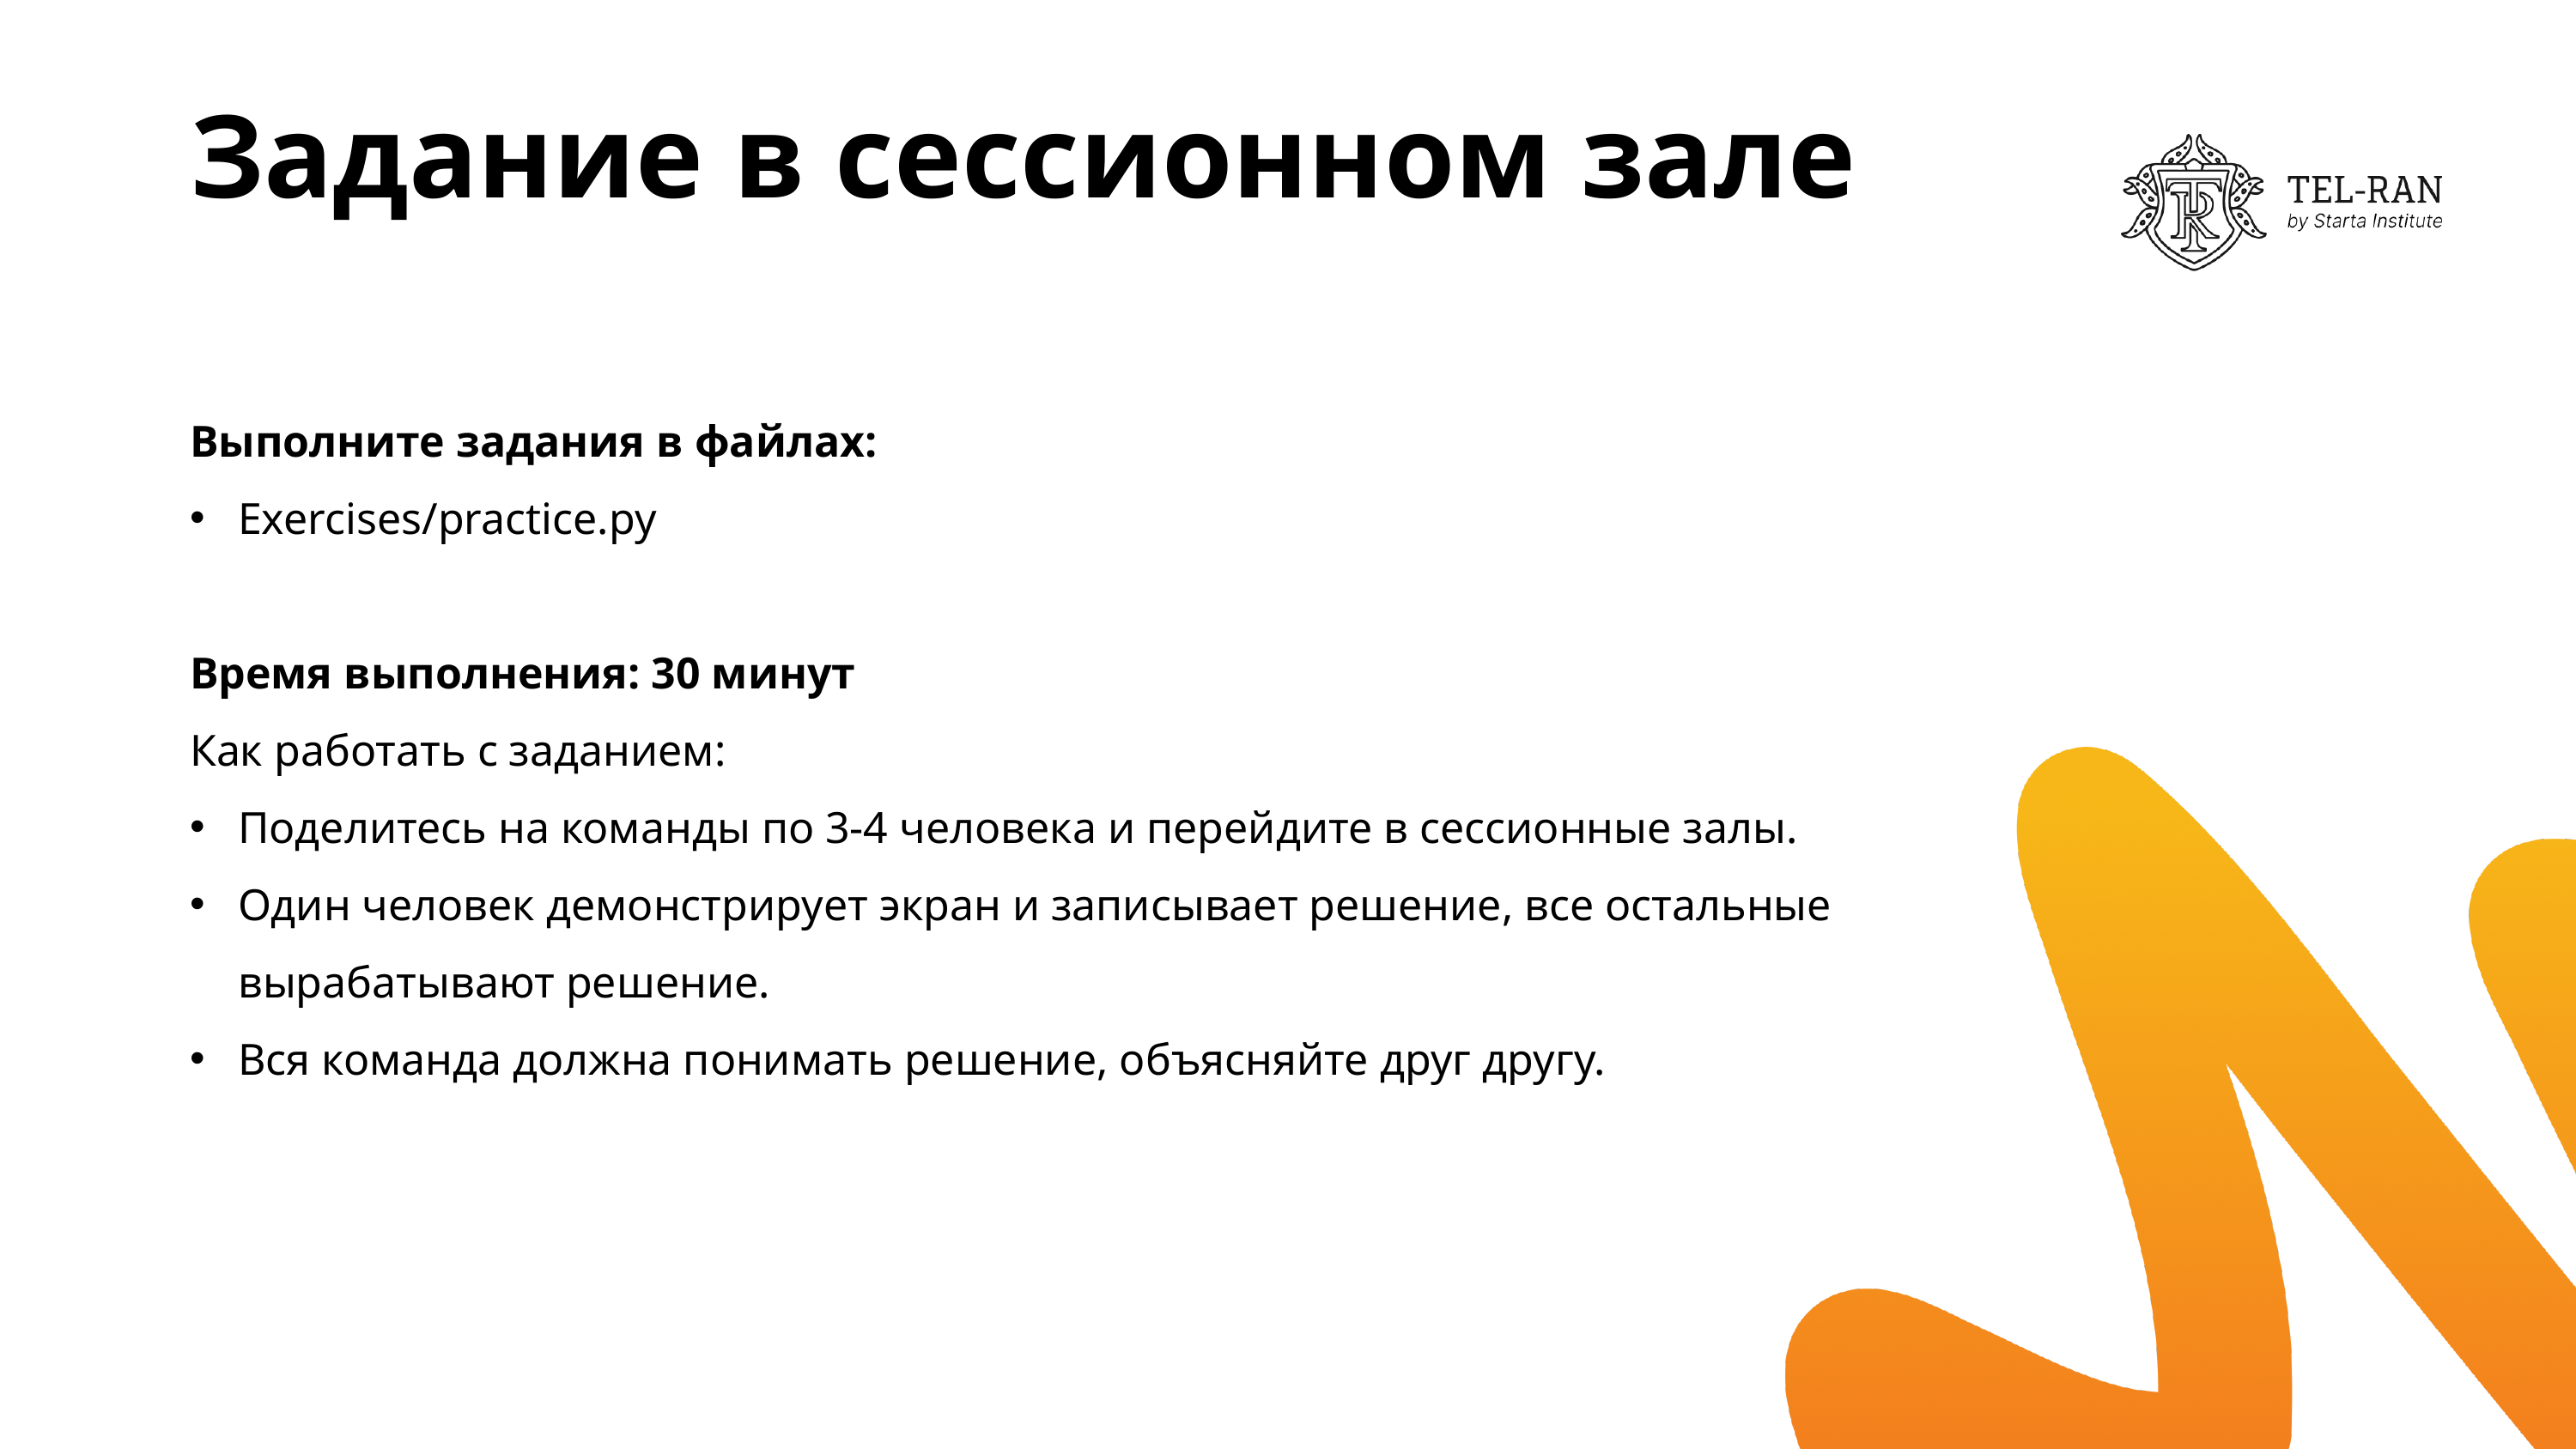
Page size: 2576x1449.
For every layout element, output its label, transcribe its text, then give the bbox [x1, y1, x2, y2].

title Задание в сессионном зале [177, 76, 2107, 358]
picture [1620, 747, 2576, 1449]
text_box Выполните задания в файлах: Exercises/practice.py Время выполнения: 30 минут Как работать с заданием: Поделитесь на команды по 3-4 человека и перейдите в сессионные залы. Один человек демонстрирует экран и записывает решение, все остальные вырабатывают решение. Вся команда должна понимать решение, объясняйте друг другу. [177, 382, 2006, 1090]
picture [2121, 134, 2442, 271]
